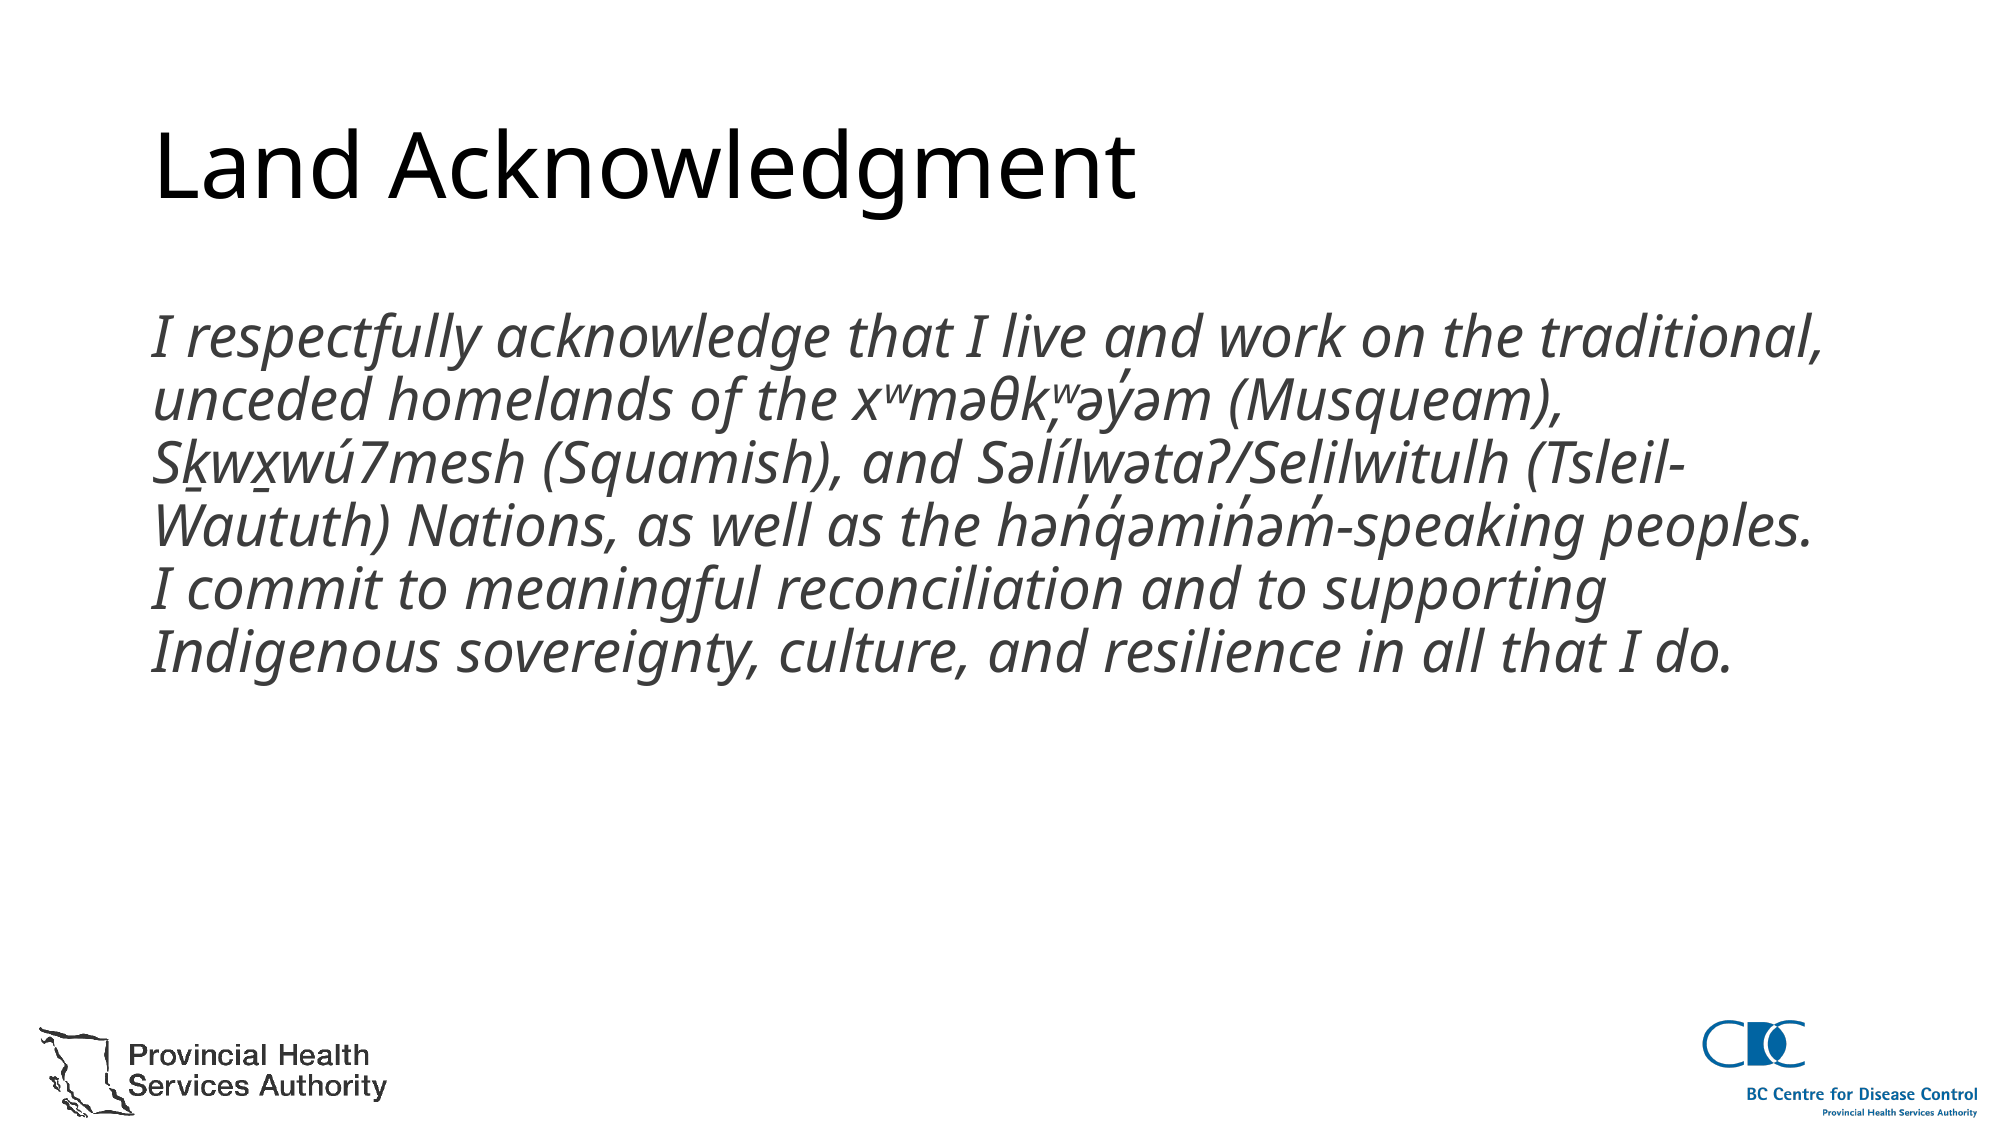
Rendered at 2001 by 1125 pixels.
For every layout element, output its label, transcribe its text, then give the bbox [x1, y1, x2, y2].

list I respectfully acknowledge that I live and work on the traditional, unceded homelands of the xʷməθkʷəy̓əm (Musqueam), Sḵwx̱wú7mesh (Squamish), and Səl̓ílwətaʔ/Selilwitulh (Tsleil-Waututh) Nations, as well as the hən̓q̓əmin̓əm̓-speaking peoples. I commit to meaningful reconciliation and to supporting Indigenous sovereignty, culture, and resilience in all that I do. [137, 299, 1863, 1014]
picture [39, 1027, 387, 1118]
picture [1694, 1013, 1985, 1125]
title Land Acknowledgment [137, 59, 1863, 278]
